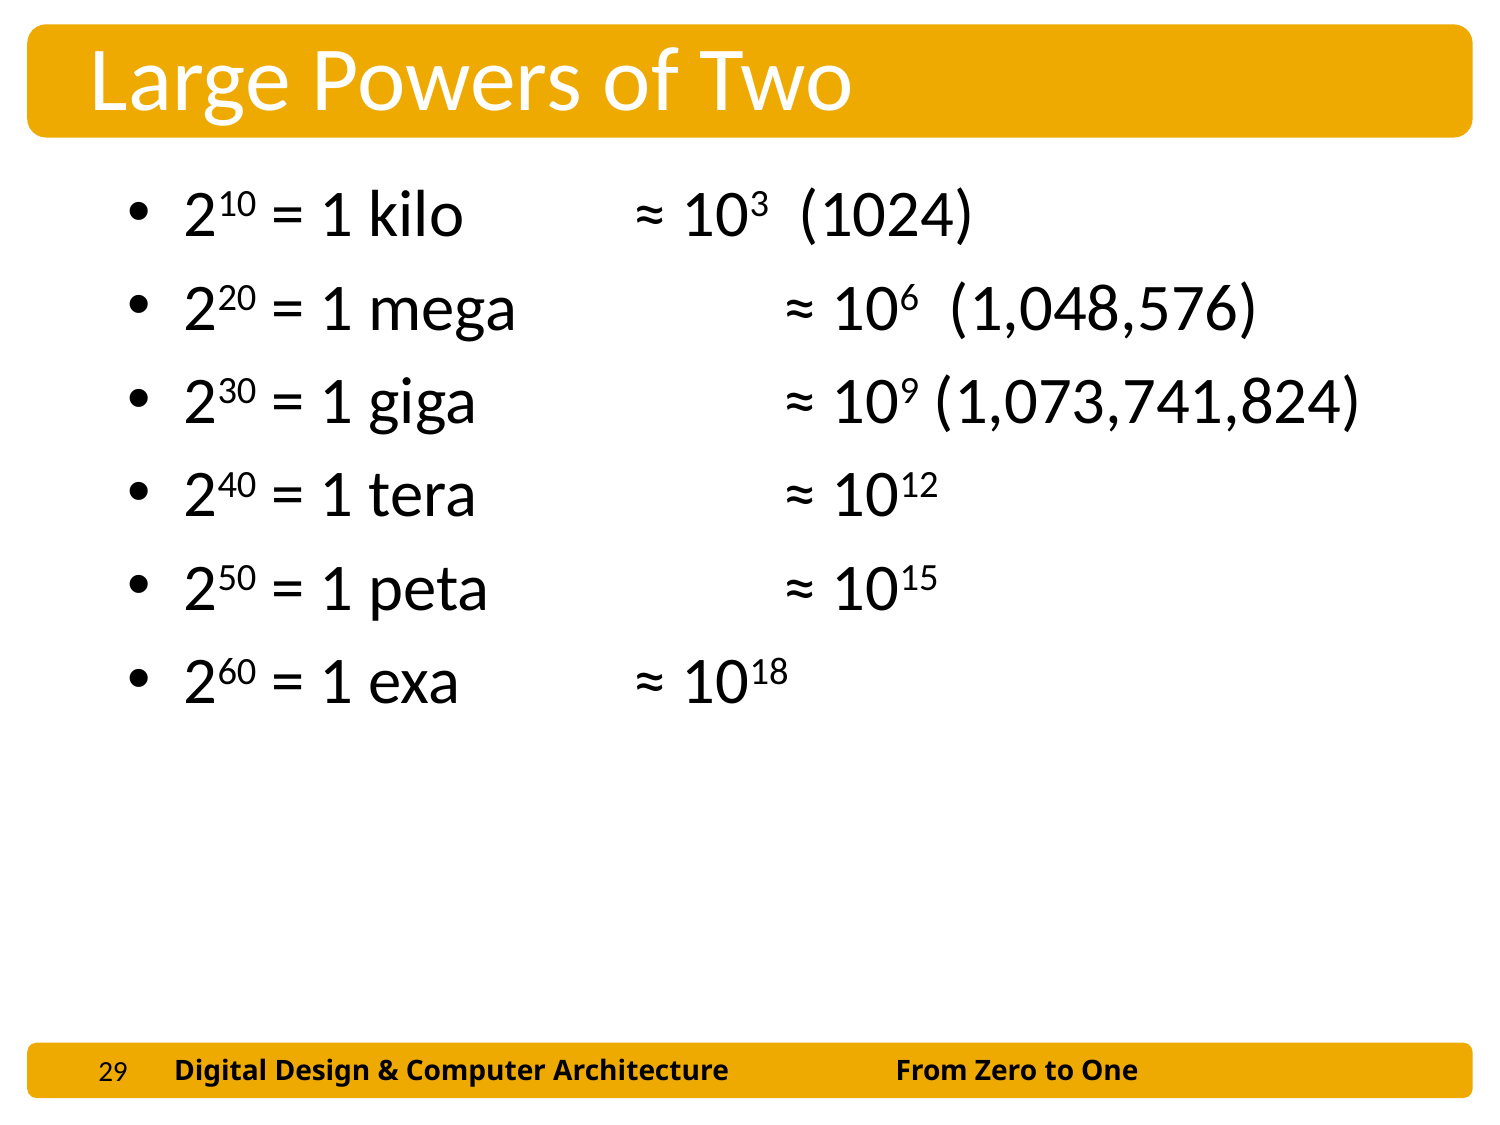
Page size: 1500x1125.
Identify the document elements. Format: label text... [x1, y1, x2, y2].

text_box [87, 174, 1413, 1025]
text_box Large Powers of Two [75, 11, 1375, 136]
slide_number 29 [0, 1044, 143, 1096]
text_box 210 = 1 kilo ≈ 103 (1024) 220 = 1 mega ≈ 106 (1,048,576) 230 = 1 giga ≈ 109 (1,073,741,824) 240 = 1 tera ≈ 1012 250 = 1 peta ≈ 1015 260 = 1 exa ≈ 1018 [112, 162, 1438, 925]
